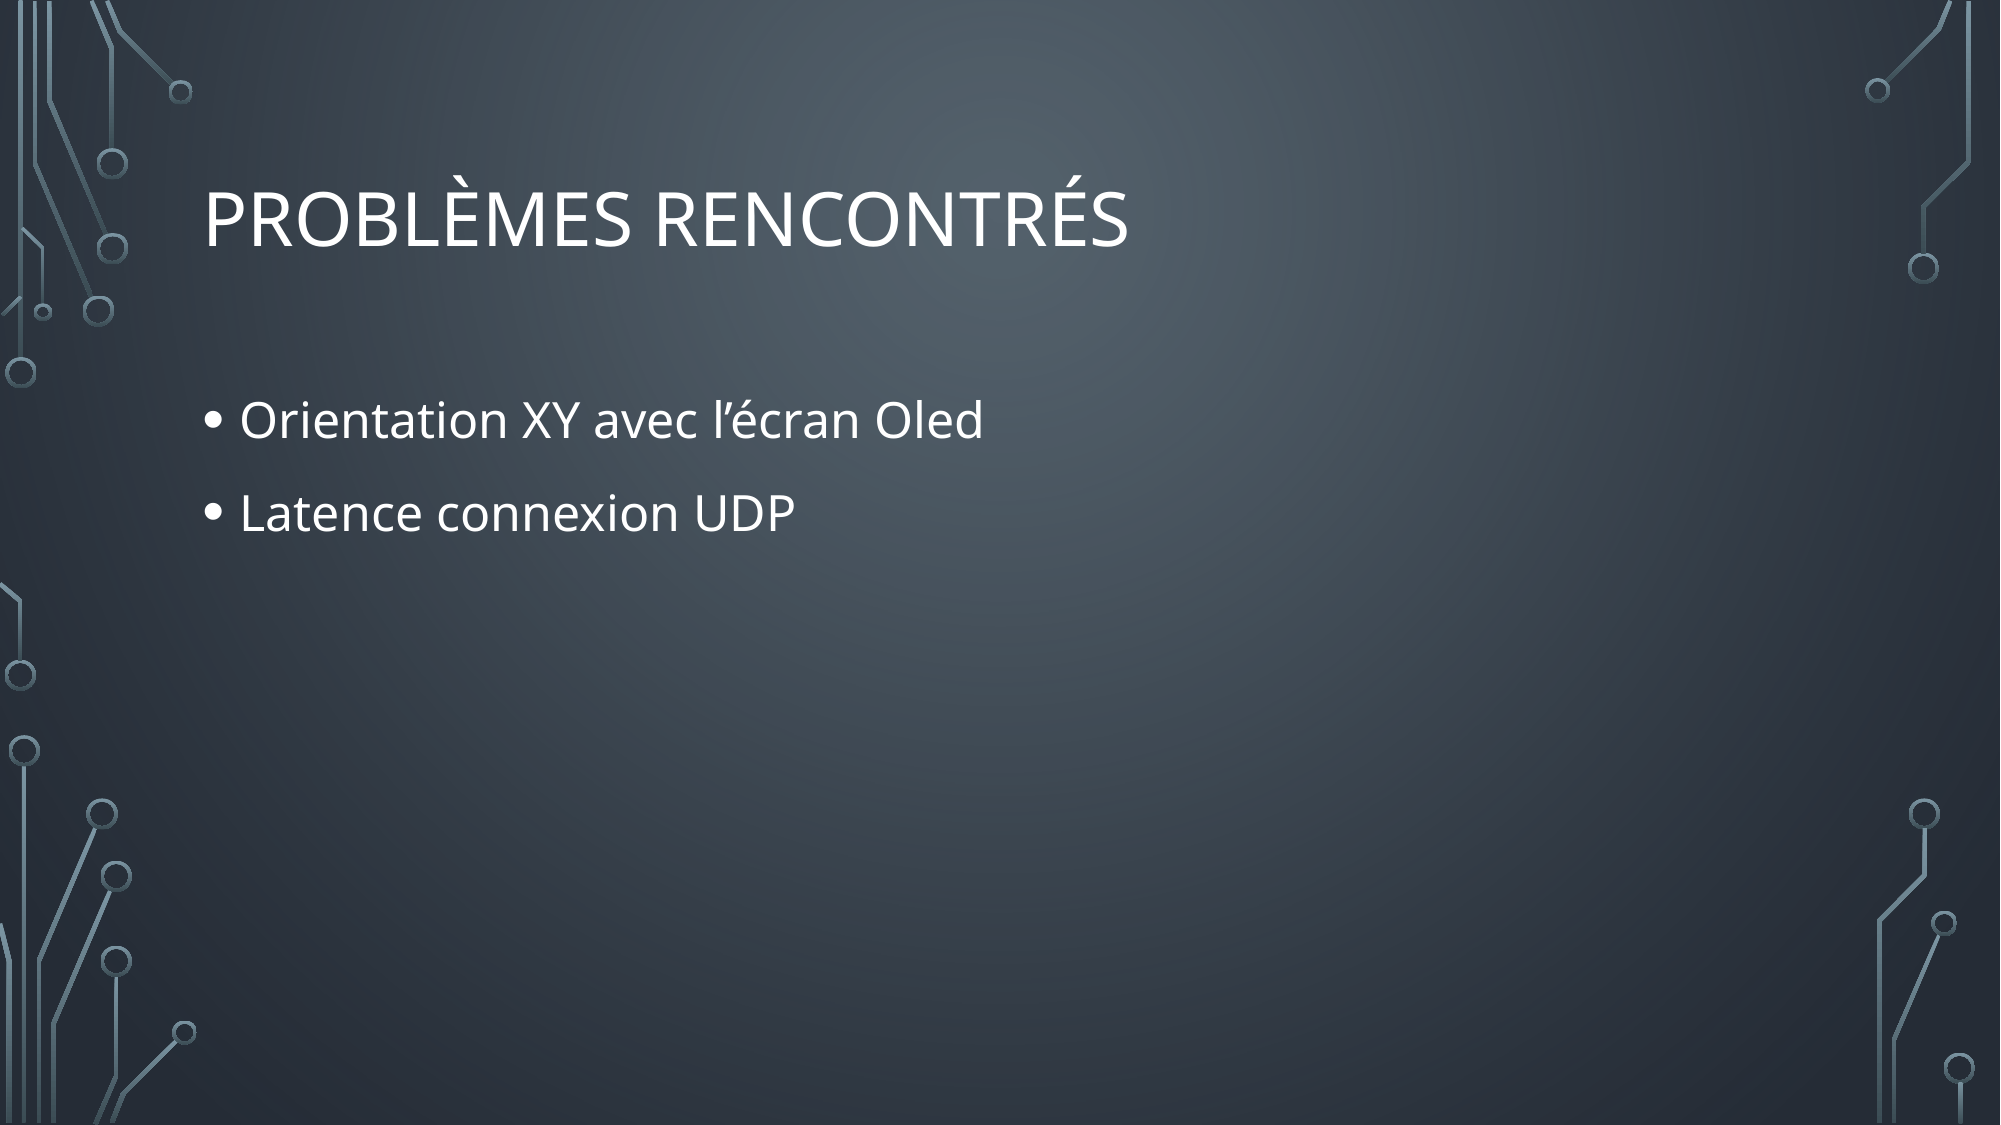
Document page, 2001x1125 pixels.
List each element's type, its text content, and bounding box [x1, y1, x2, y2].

title Problèmes rencontrés [187, 101, 1813, 344]
list Orientation XY avec l’écran Oled Latence connexion UDP [187, 369, 1813, 950]
